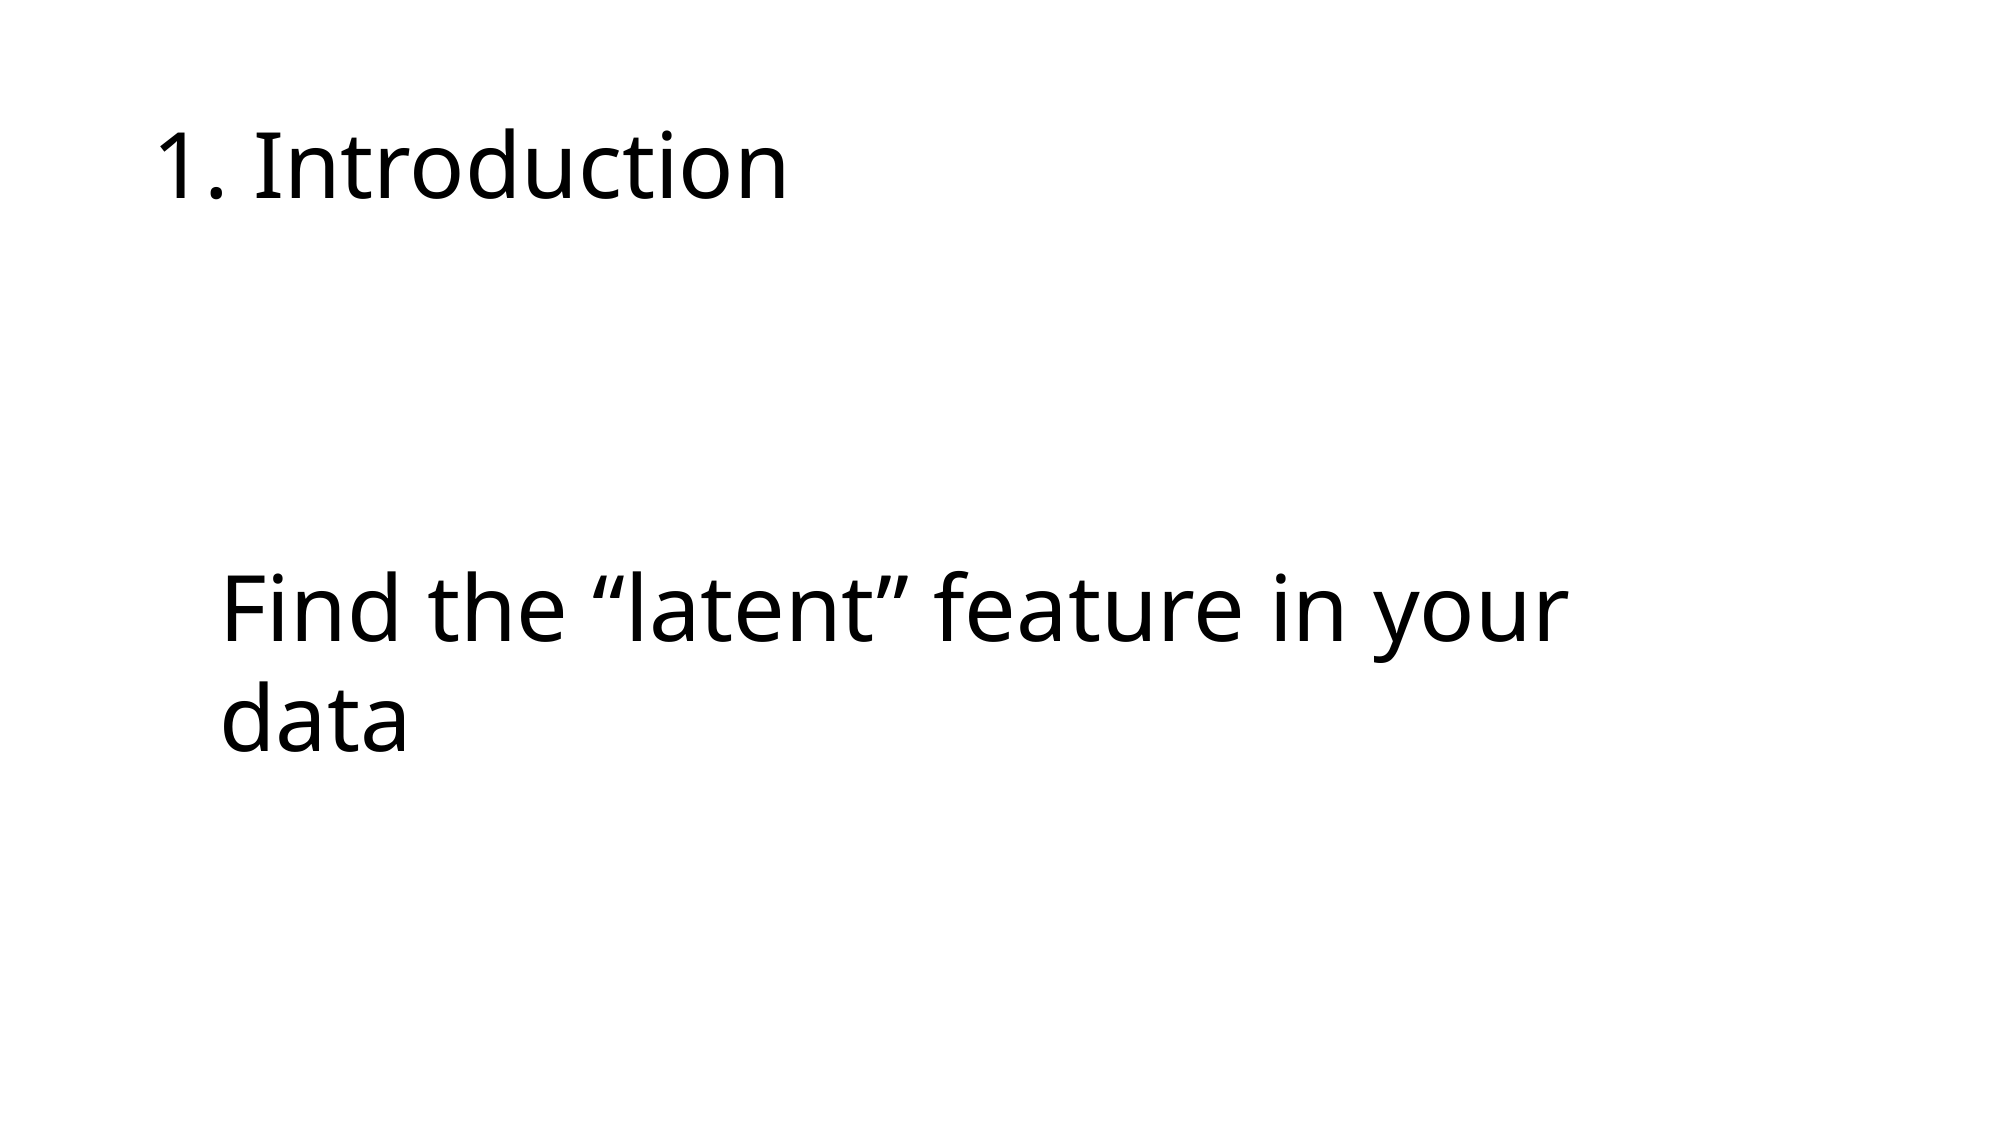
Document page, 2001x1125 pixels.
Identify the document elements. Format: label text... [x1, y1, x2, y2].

text_box Find the “latent” feature in your data [204, 542, 1796, 778]
title 1. Introduction [137, 59, 1863, 278]
